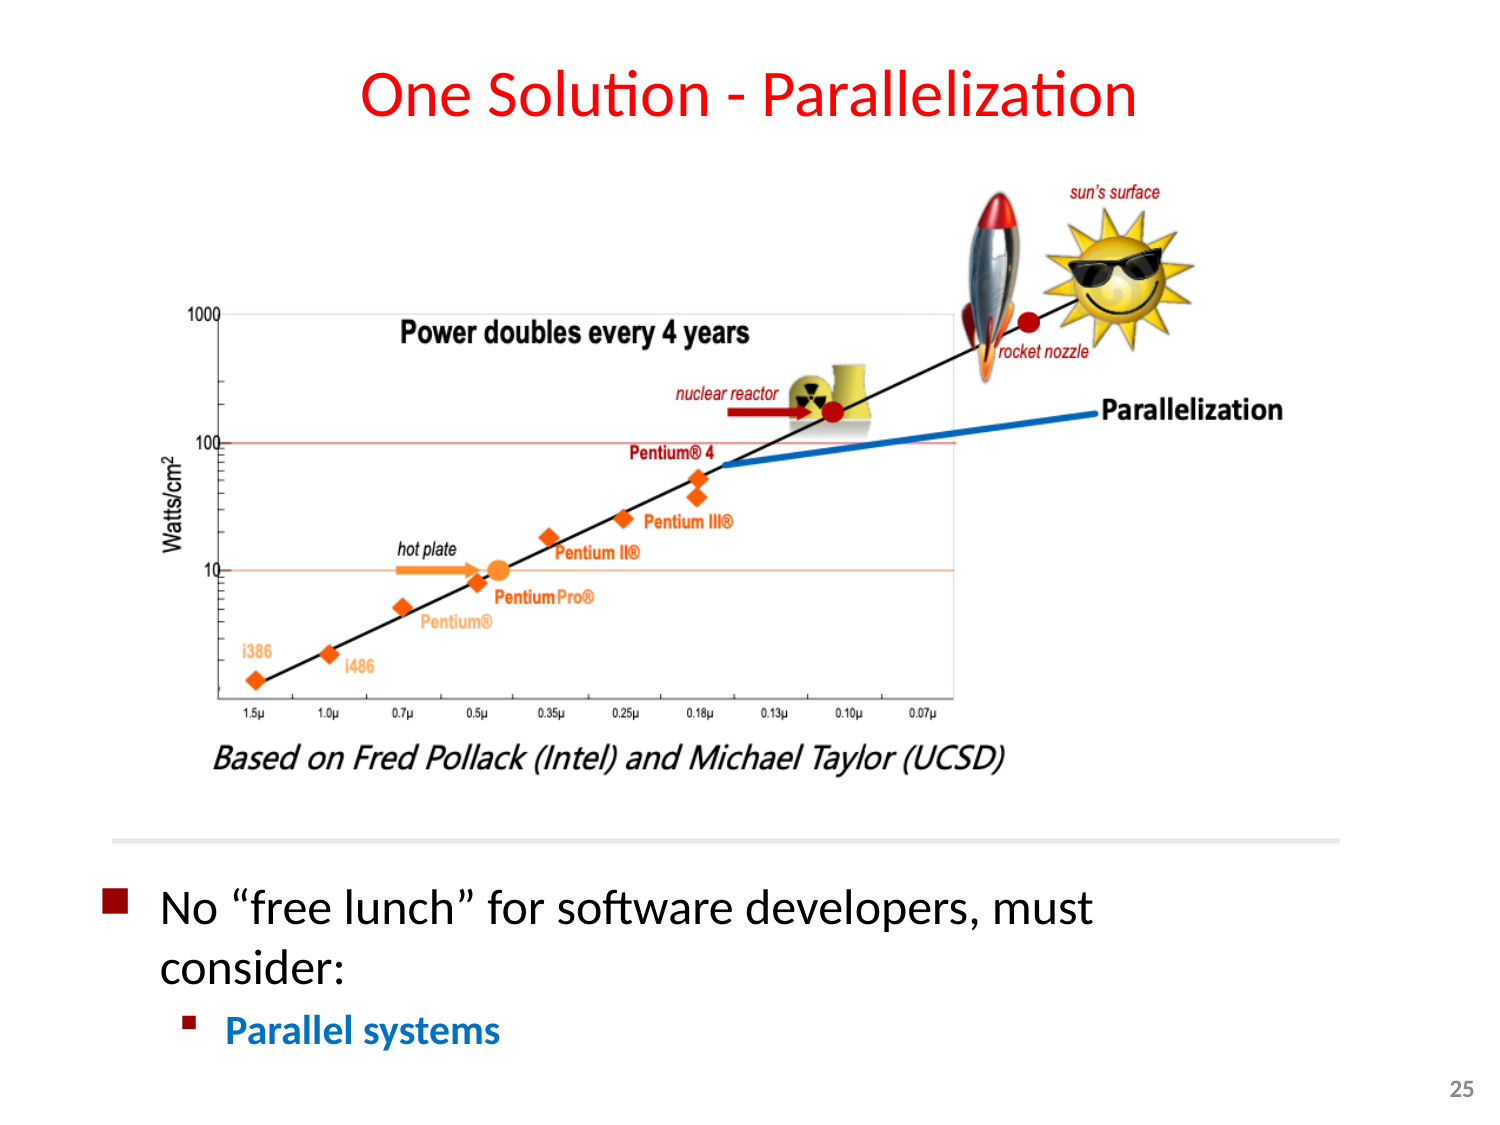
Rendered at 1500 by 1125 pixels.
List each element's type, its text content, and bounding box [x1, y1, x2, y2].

text_box No “free lunch” for software developers, must consider: Parallel systems [88, 867, 1282, 1071]
picture [111, 184, 1340, 847]
title One Solution - Parallelization [59, 31, 1441, 149]
